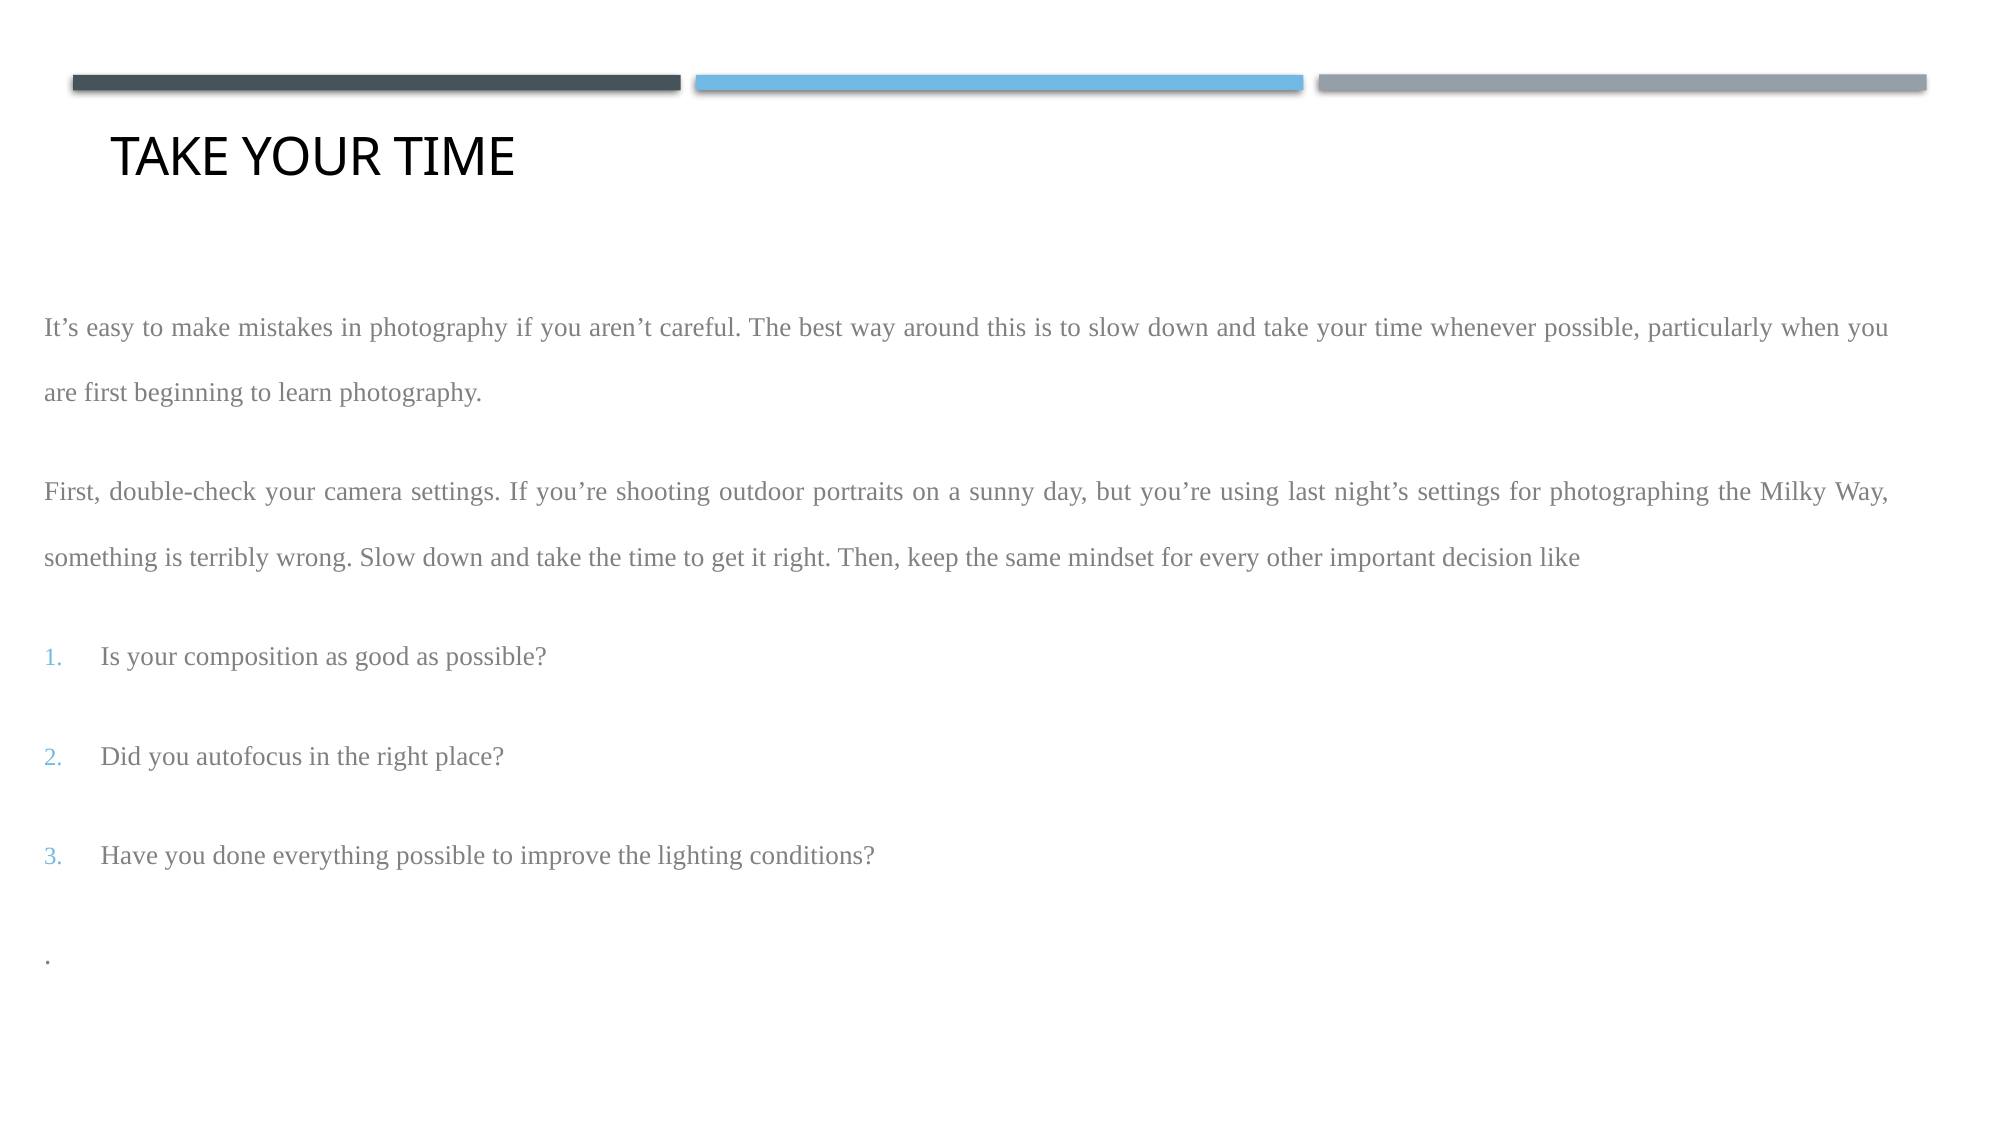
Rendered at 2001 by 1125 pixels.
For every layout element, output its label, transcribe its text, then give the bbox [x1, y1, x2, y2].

title Take Your Time [95, 115, 1905, 258]
list It’s easy to make mistakes in photography if you aren’t careful. The best way around this is to slow down and take your time whenever possible, particularly when you are first beginning to learn photography. First, double-check your camera settings. If you’re shooting outdoor portraits on a sunny day, but you’re using last night’s settings for photographing the Milky Way, something is terribly wrong. Slow down and take the time to get it right. Then, keep the same mindset for every other important decision like Is your composition as good as possible? Did you autofocus in the right place? Have you done everything possible to improve the lighting conditions? . [29, 268, 1905, 981]
